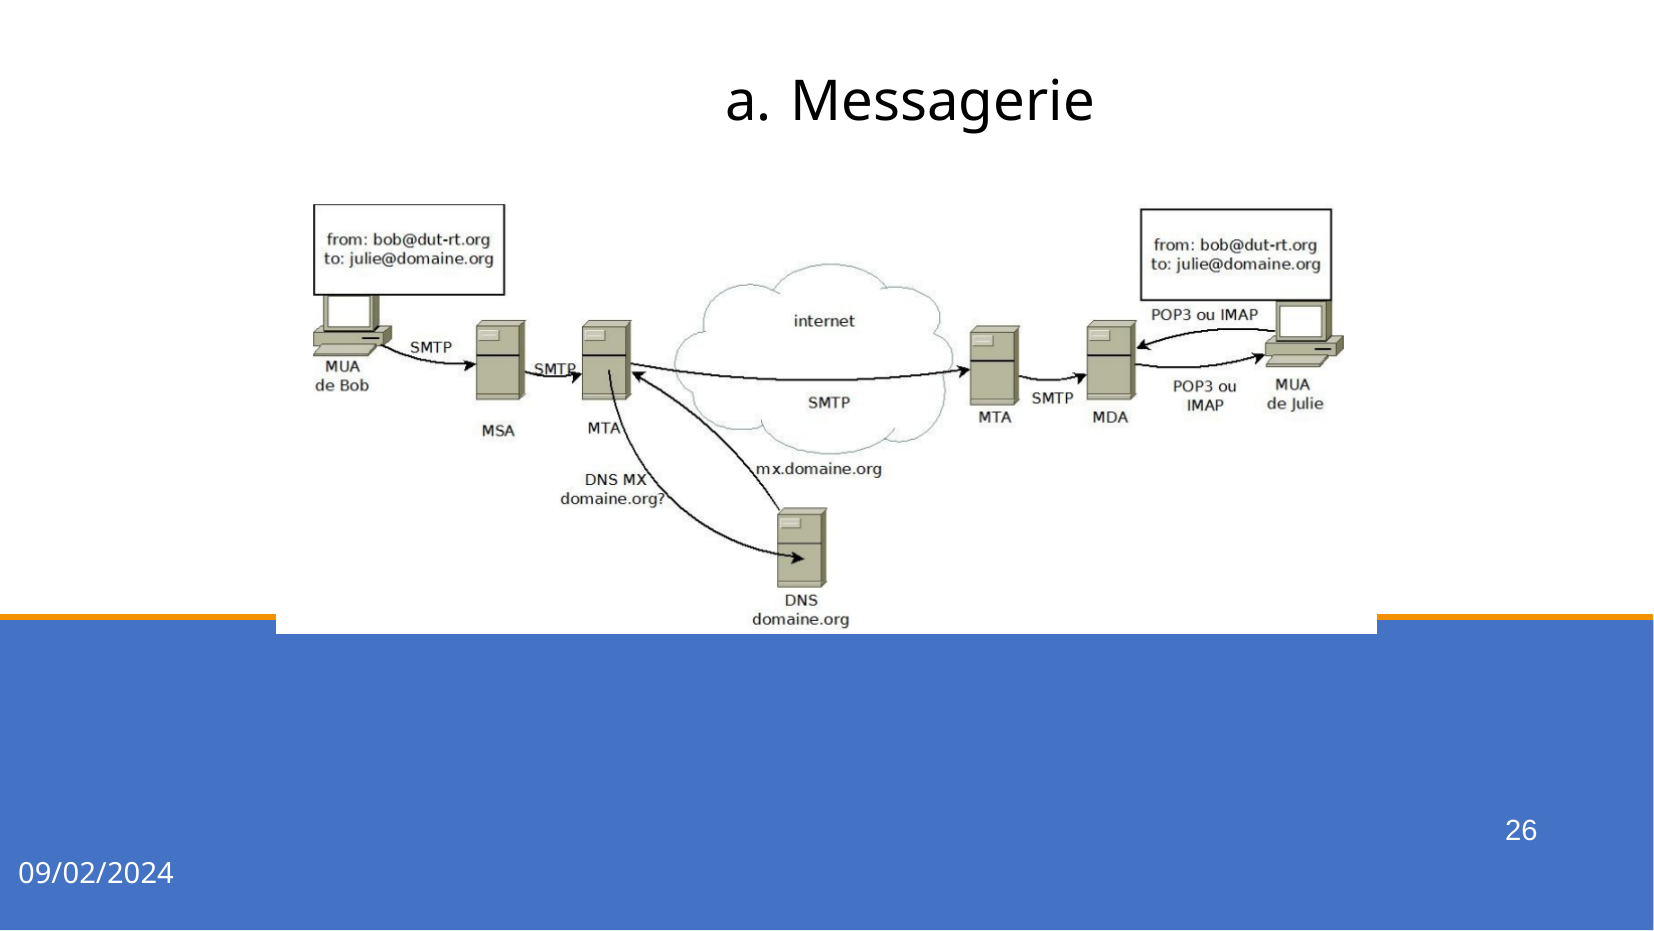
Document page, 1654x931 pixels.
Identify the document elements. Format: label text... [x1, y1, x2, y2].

text_box [209, 191, 960, 711]
text_box 26 [1490, 803, 1553, 854]
text_box 09/02/2024 [12, 827, 307, 917]
text_box Messagerie [209, 48, 1601, 162]
picture [276, 175, 1378, 634]
